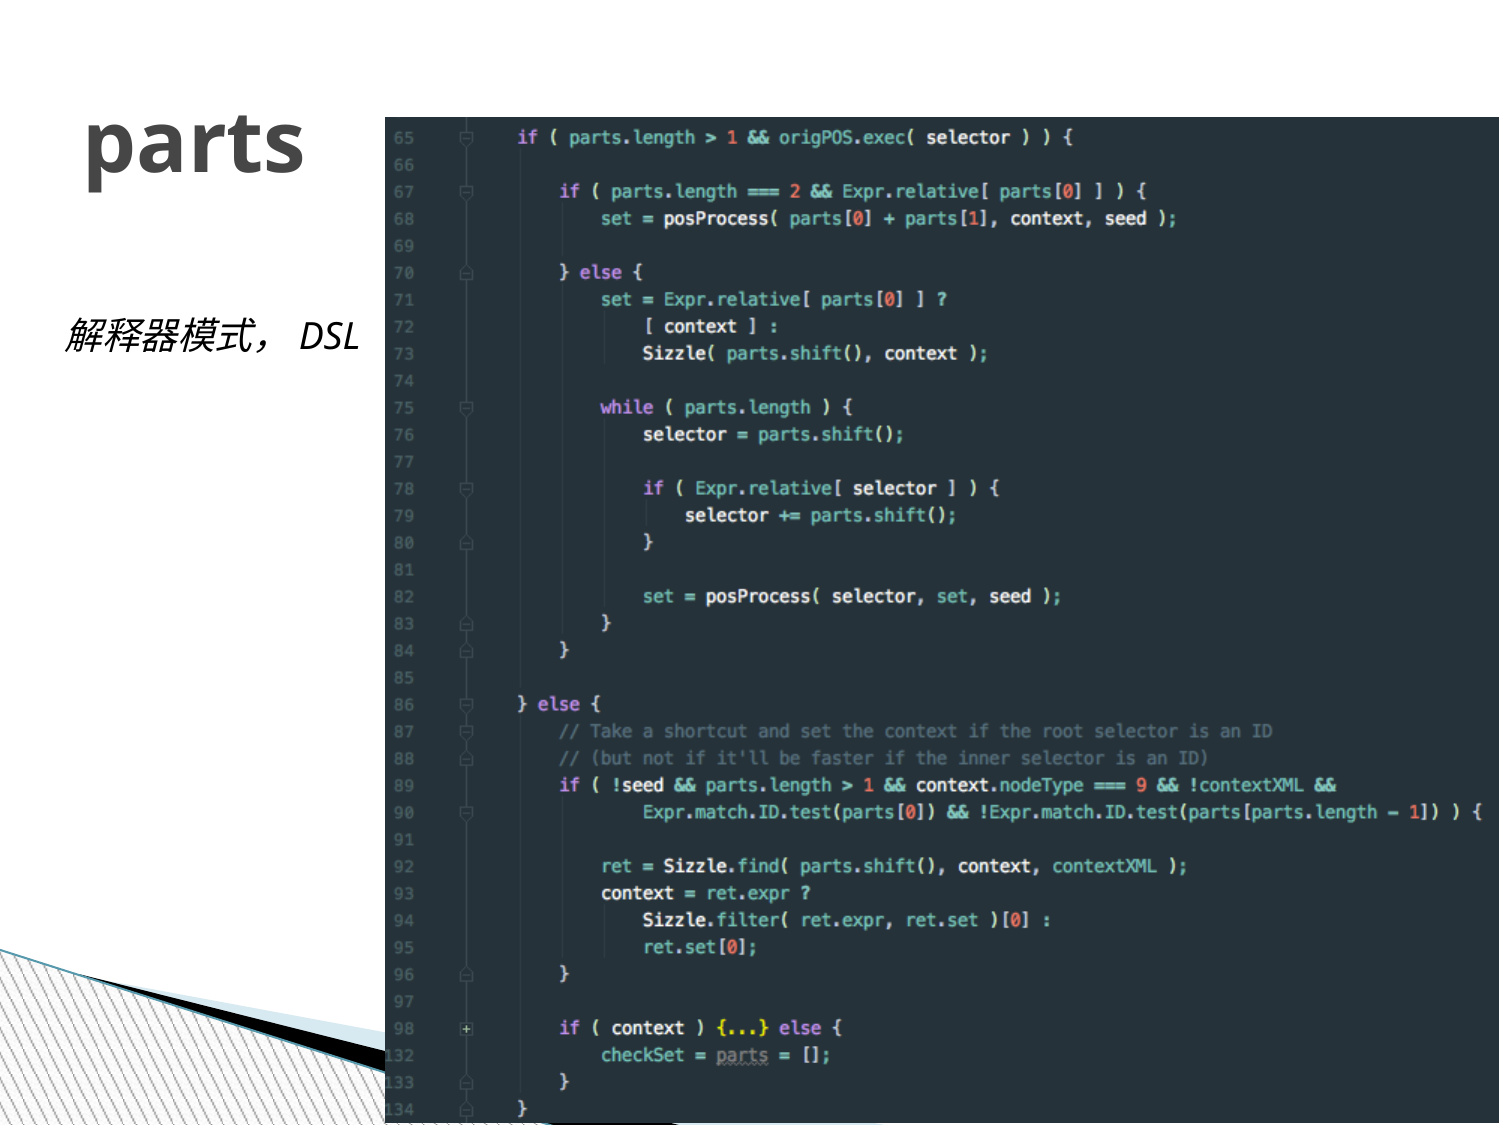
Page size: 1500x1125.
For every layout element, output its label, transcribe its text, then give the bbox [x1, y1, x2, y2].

text_box 解释器模式，DSL [57, 304, 369, 365]
picture [0, 117, 1499, 1125]
title parts [74, 44, 1426, 234]
